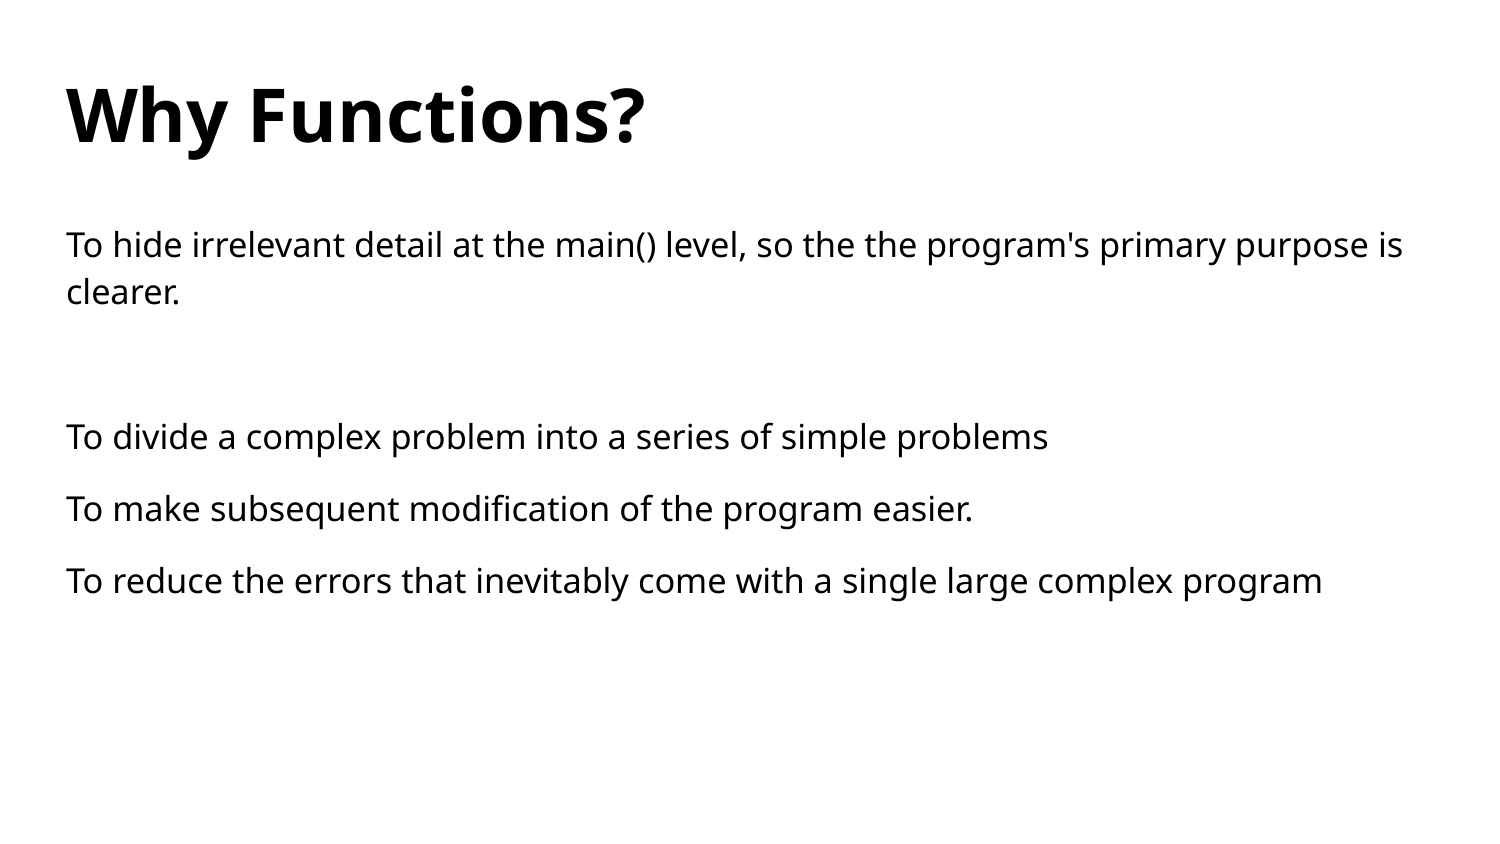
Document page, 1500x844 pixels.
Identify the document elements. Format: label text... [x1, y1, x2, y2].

list To hide irrelevant detail at the main() level, so the the program's primary purpose is clearer. To divide a complex problem into a series of simple problems To make subsequent modification of the program easier. To reduce the errors that inevitably come with a single large complex program [51, 201, 1449, 750]
title Why Functions? [51, 48, 1449, 180]
